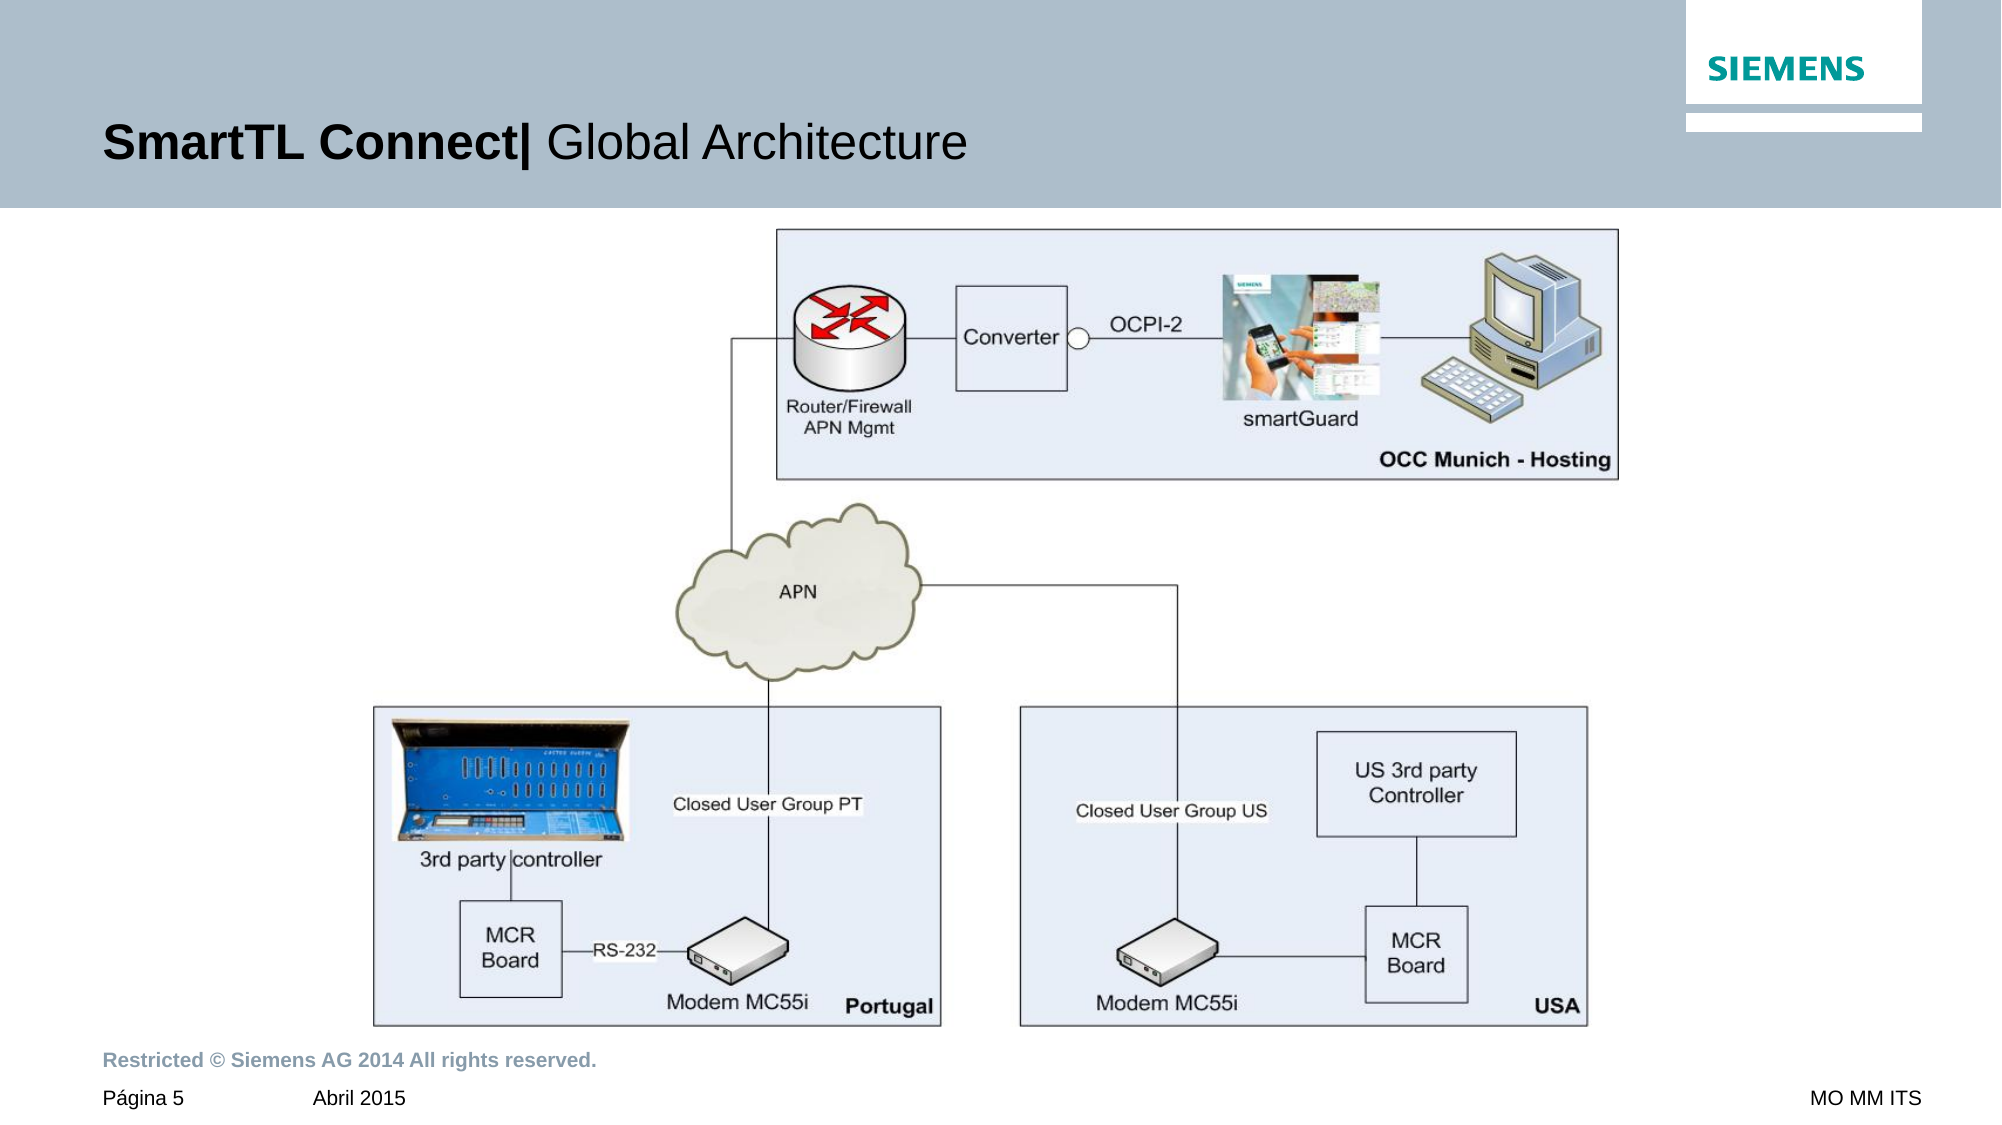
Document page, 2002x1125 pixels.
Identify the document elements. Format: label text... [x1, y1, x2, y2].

picture [373, 227, 1619, 1028]
title SmartTL Connect| Global Architecture [0, 0, 2001, 209]
